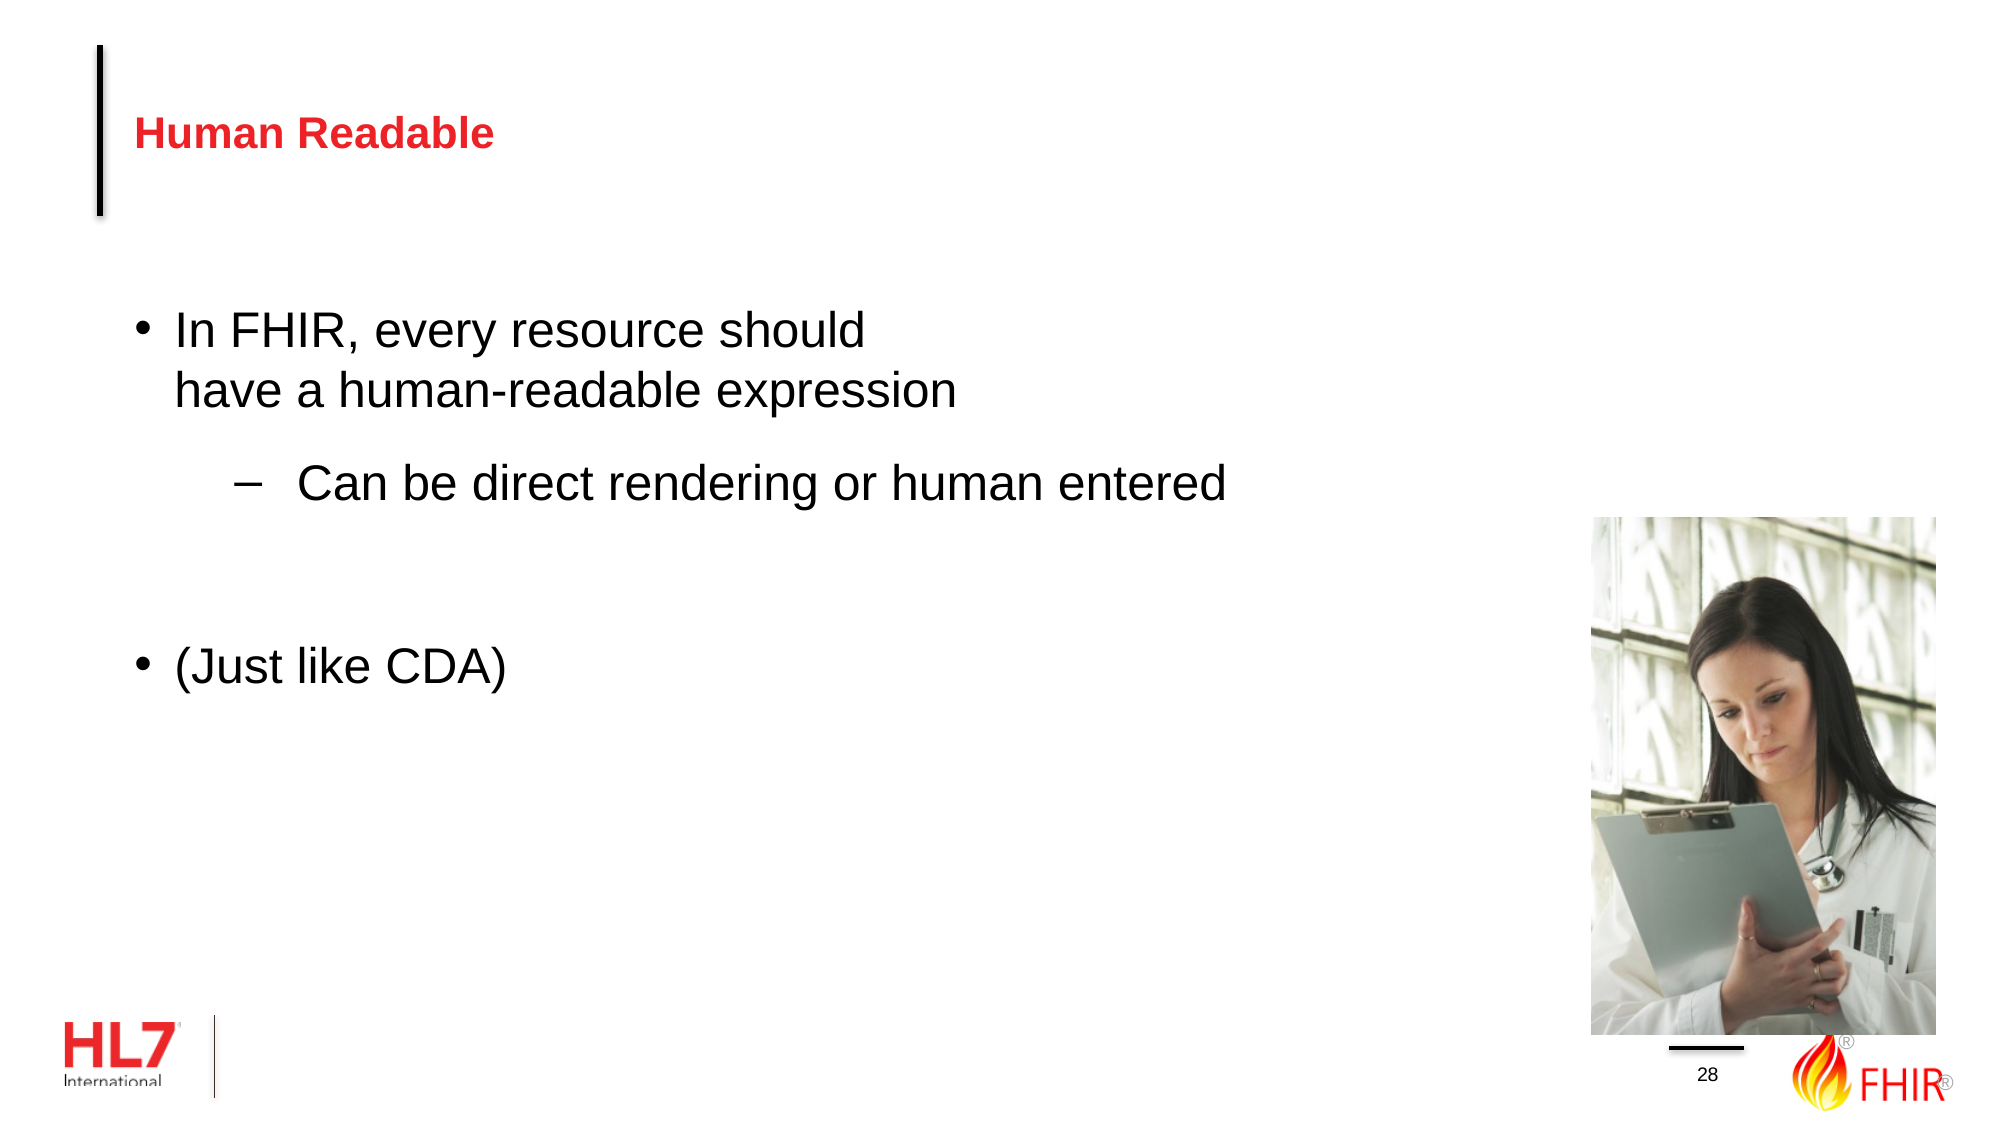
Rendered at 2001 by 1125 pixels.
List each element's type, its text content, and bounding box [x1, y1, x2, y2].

list In FHIR, every resource should have a human-readable expression Can be direct rendering or human entered (Just like CDA) [134, 297, 1456, 796]
slide_number 28 [1678, 1048, 1738, 1086]
picture [1591, 517, 1951, 1116]
title Human Readable [134, 45, 1935, 217]
